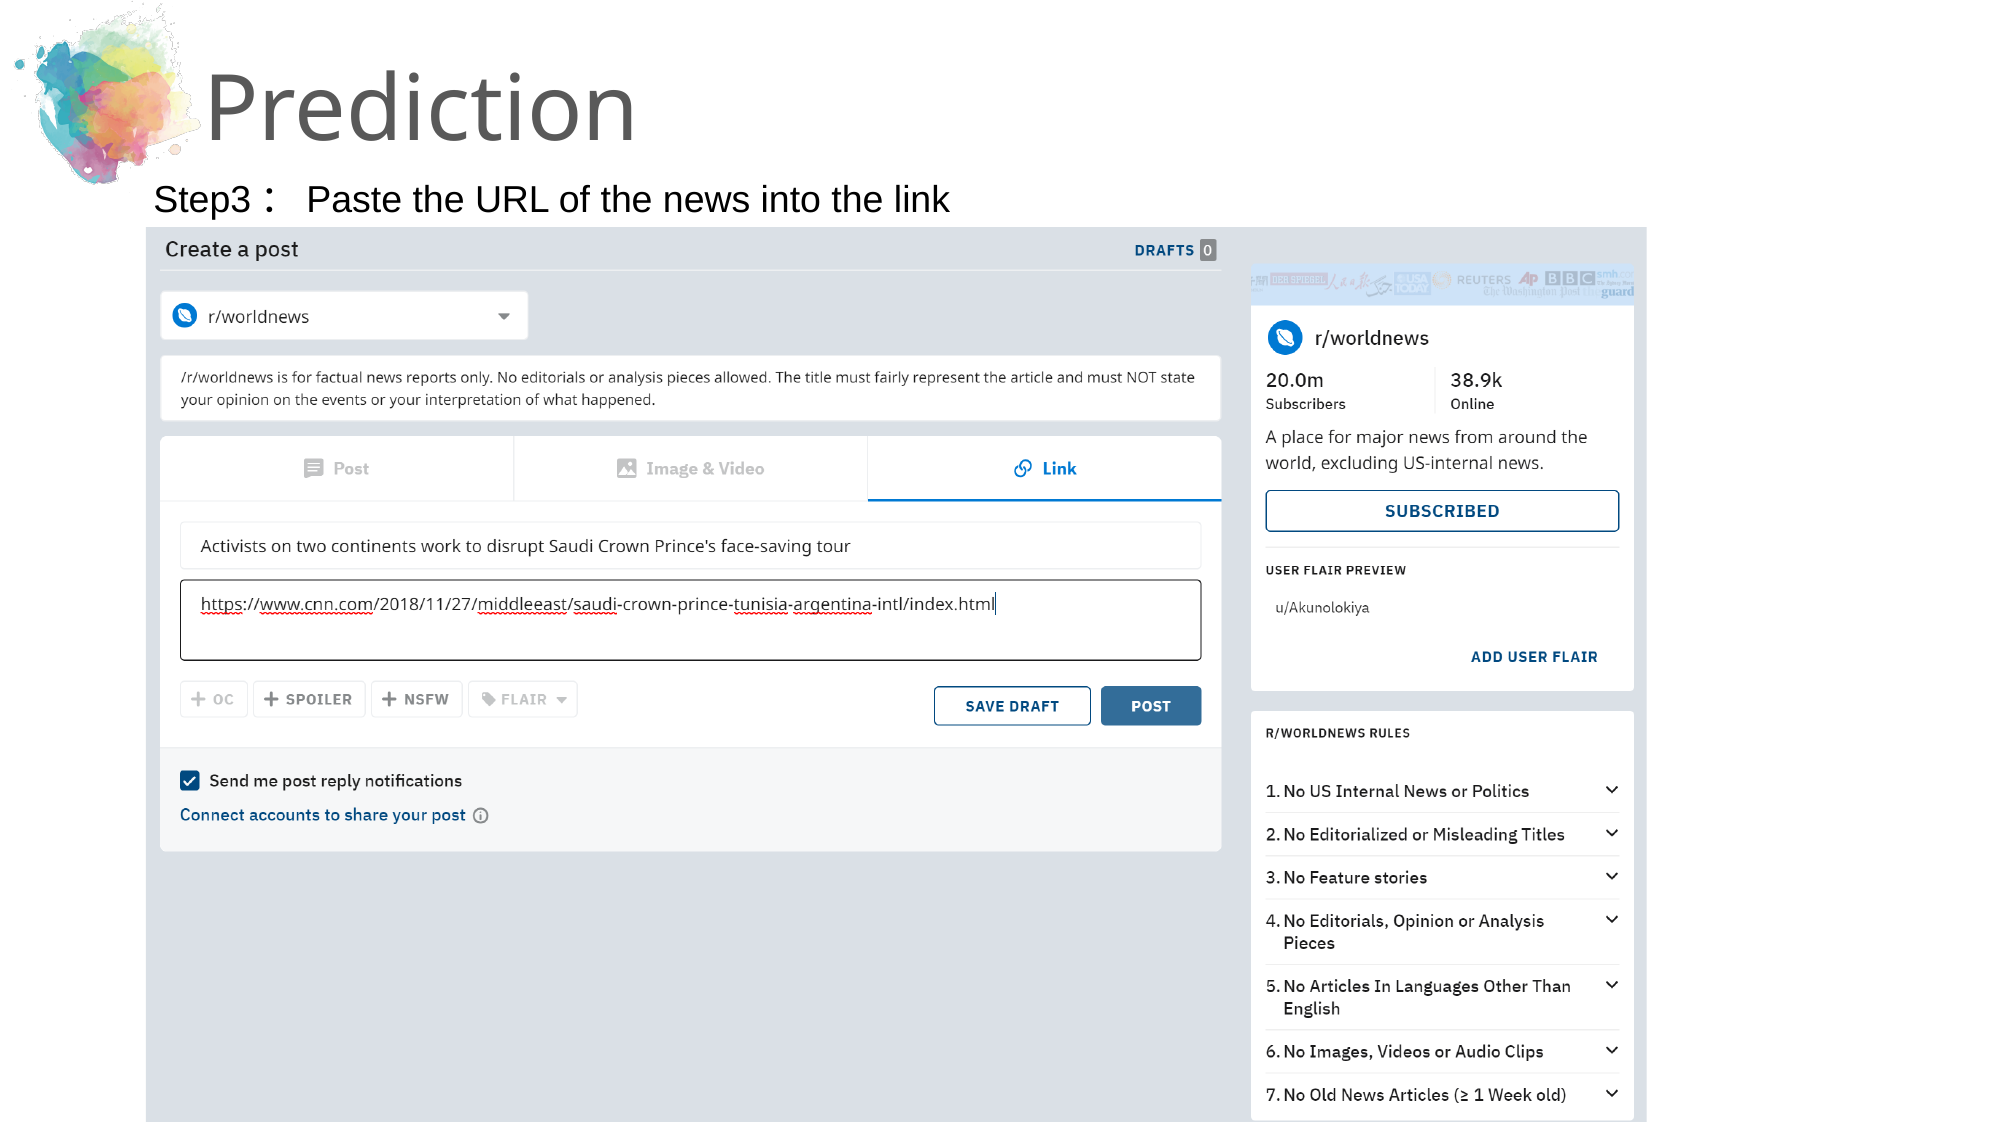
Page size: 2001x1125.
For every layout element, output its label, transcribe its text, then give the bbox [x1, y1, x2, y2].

text_box Step3：Paste the URL of the news into the link [138, 167, 975, 227]
picture [145, 227, 1647, 1122]
text_box Prediction [215, 40, 655, 166]
picture [0, 0, 215, 200]
